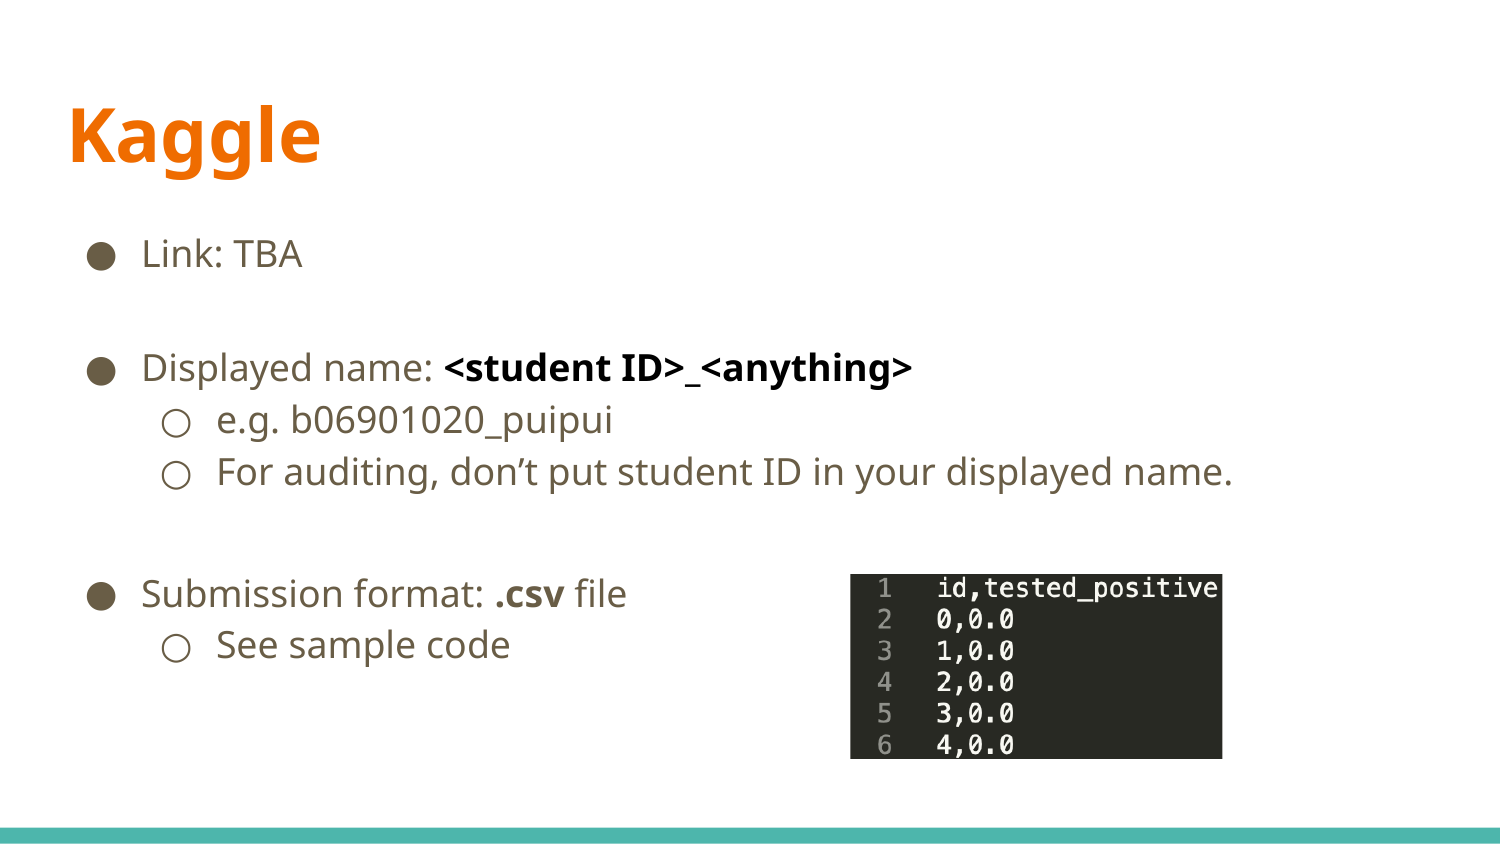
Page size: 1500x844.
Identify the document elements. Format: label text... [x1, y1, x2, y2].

picture [850, 574, 1223, 759]
list Link: TBA Displayed name: <student ID>_<anything> e.g. b06901020_puipui For auditing, don’t put student ID in your displayed name. Submission format: .csv file See sample code [51, 207, 1449, 735]
title Kaggle [51, 72, 1449, 189]
